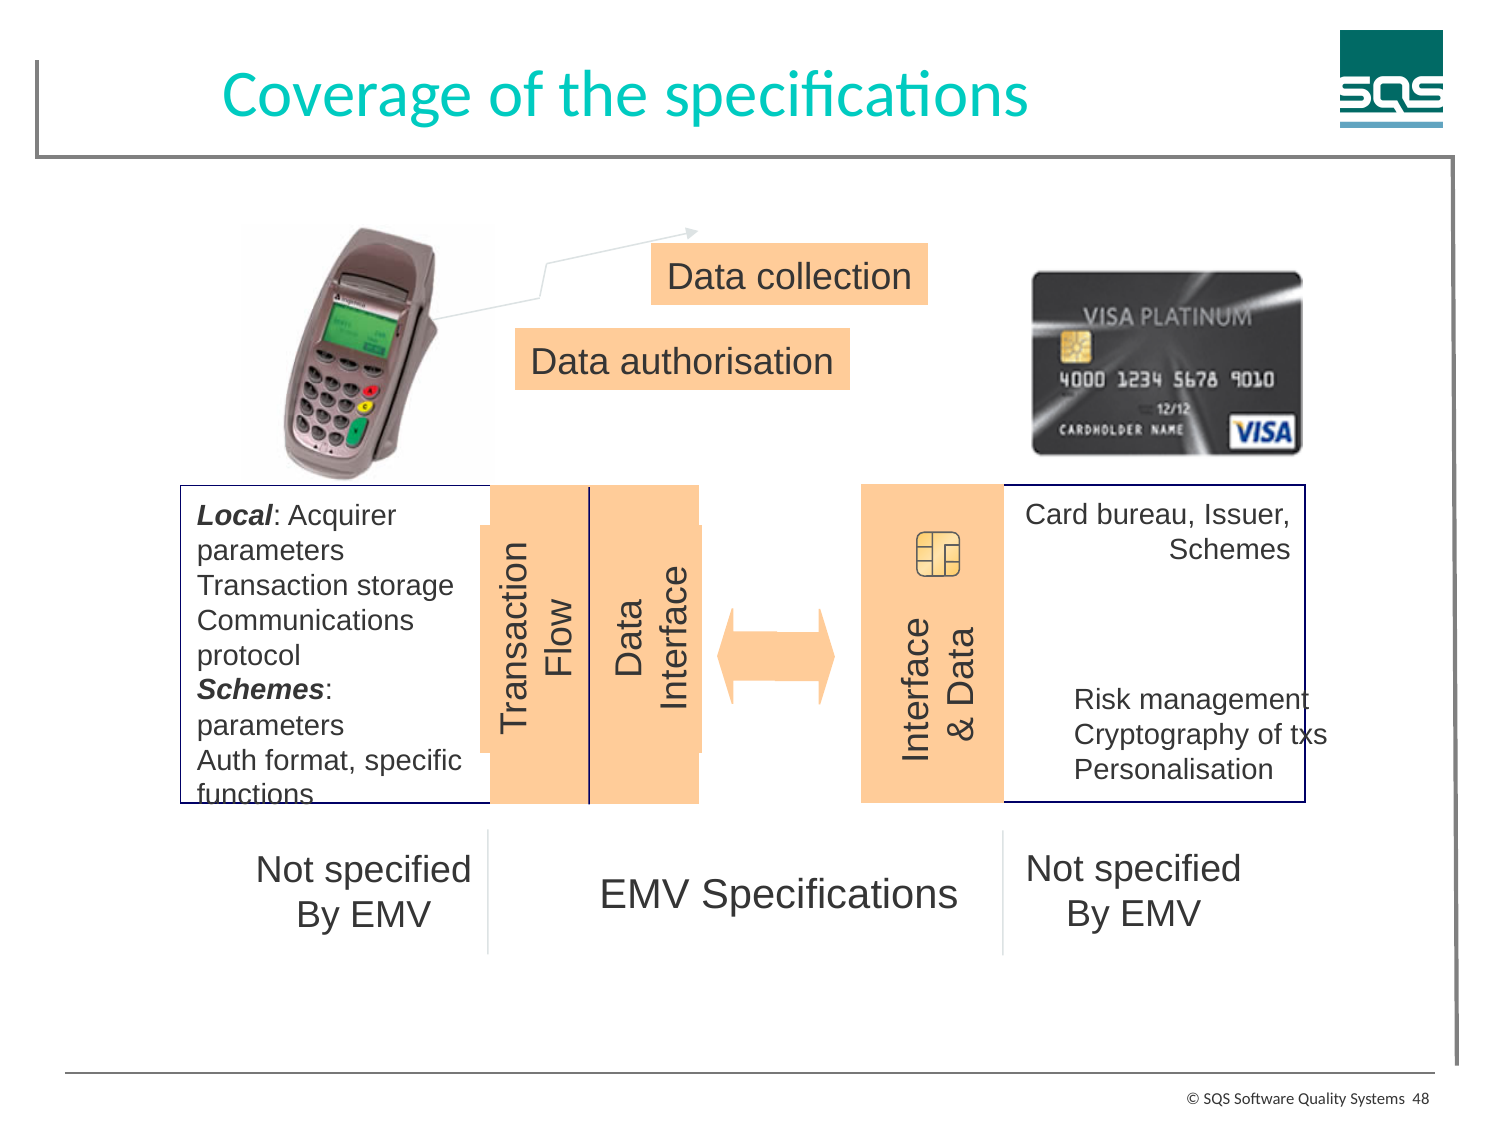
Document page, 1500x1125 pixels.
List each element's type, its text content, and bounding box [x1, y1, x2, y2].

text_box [916, 531, 960, 577]
picture [1030, 247, 1304, 478]
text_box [717, 608, 835, 705]
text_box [34, 60, 1458, 1066]
picture [240, 224, 495, 483]
title Coverage of the specifications [0, 42, 1253, 161]
footer © SQS Software Quality Systems [64, 1089, 1406, 1112]
picture [1340, 30, 1443, 60]
slide_number 48 [1406, 1089, 1436, 1111]
